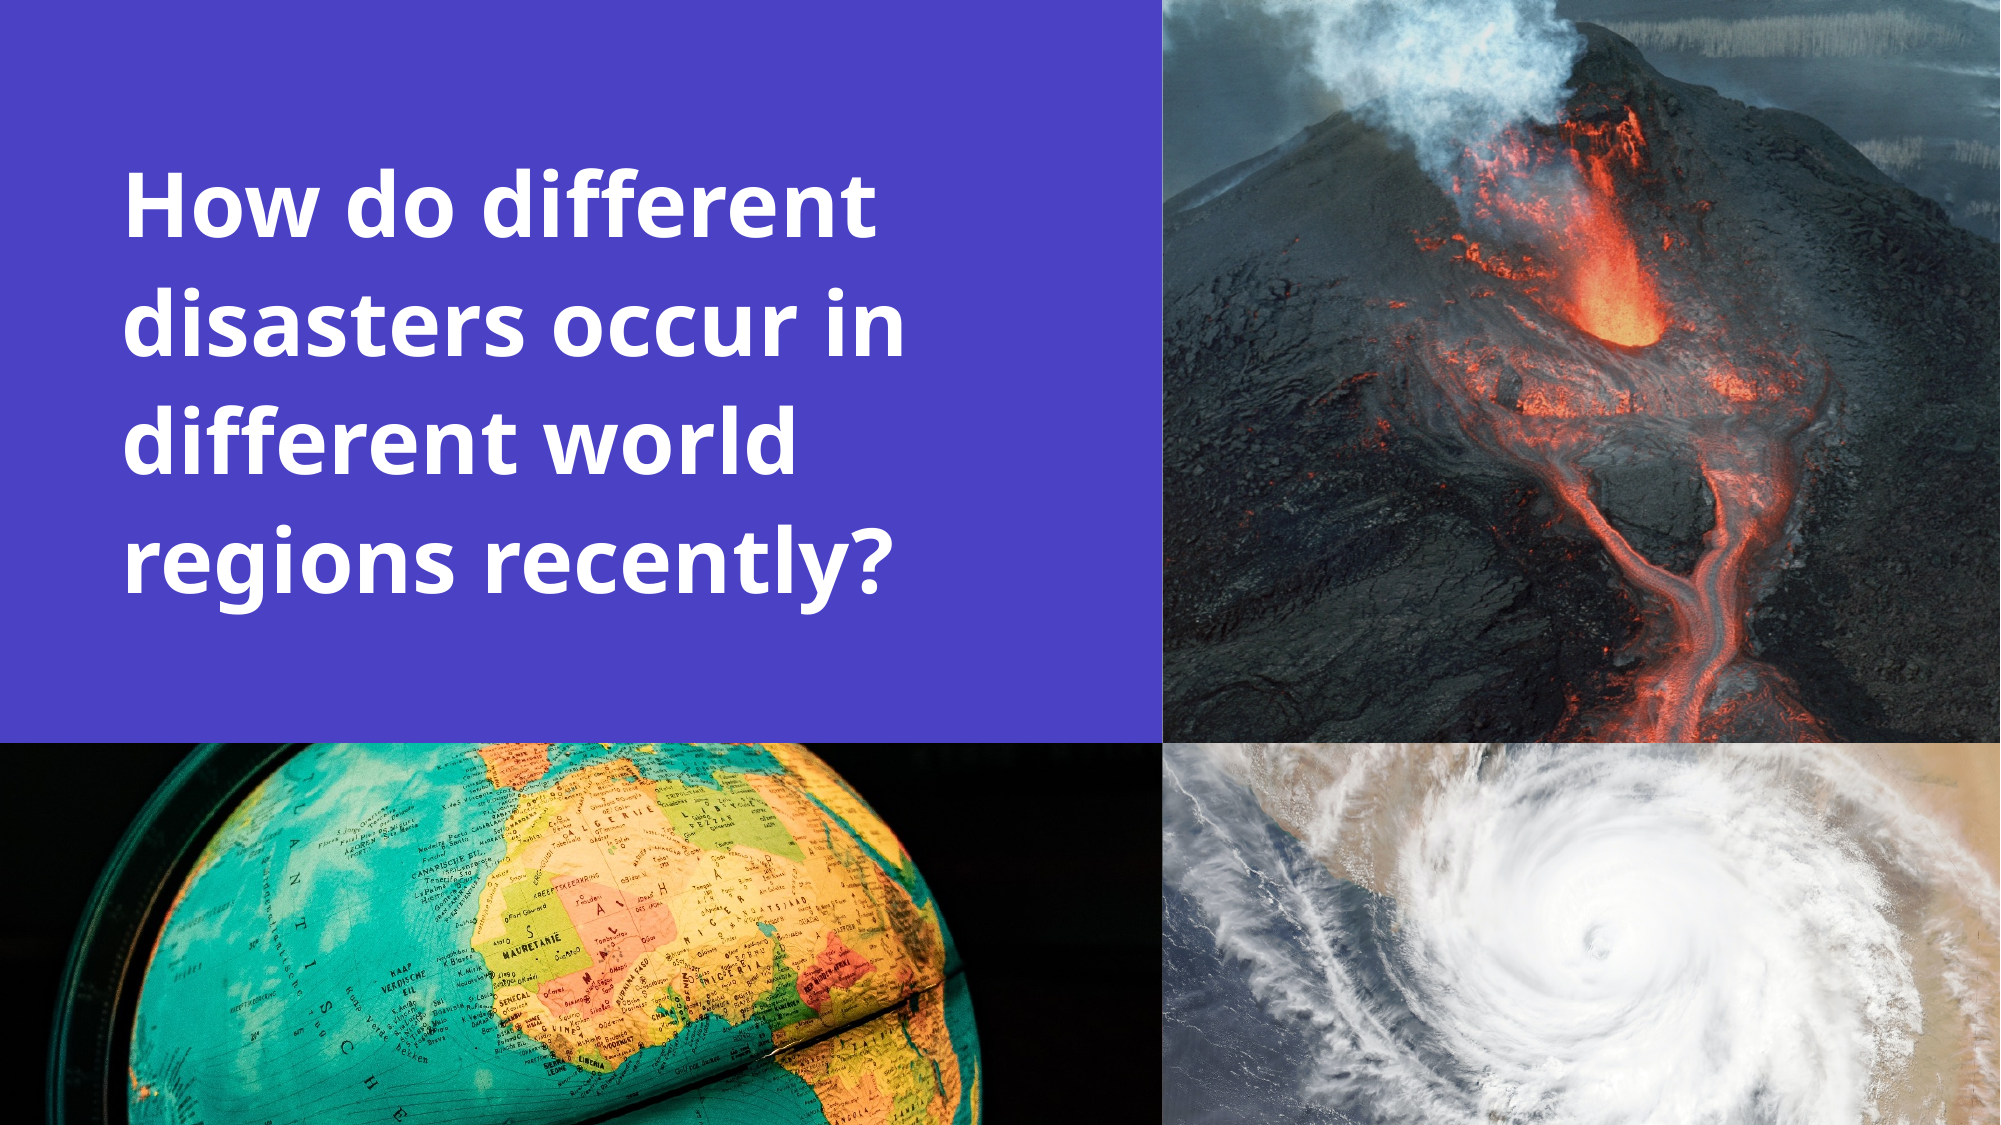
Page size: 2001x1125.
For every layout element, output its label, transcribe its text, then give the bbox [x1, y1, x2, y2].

title How do different disasters occur in different world regions recently? [106, 124, 1082, 619]
picture [0, 0, 2000, 1125]
